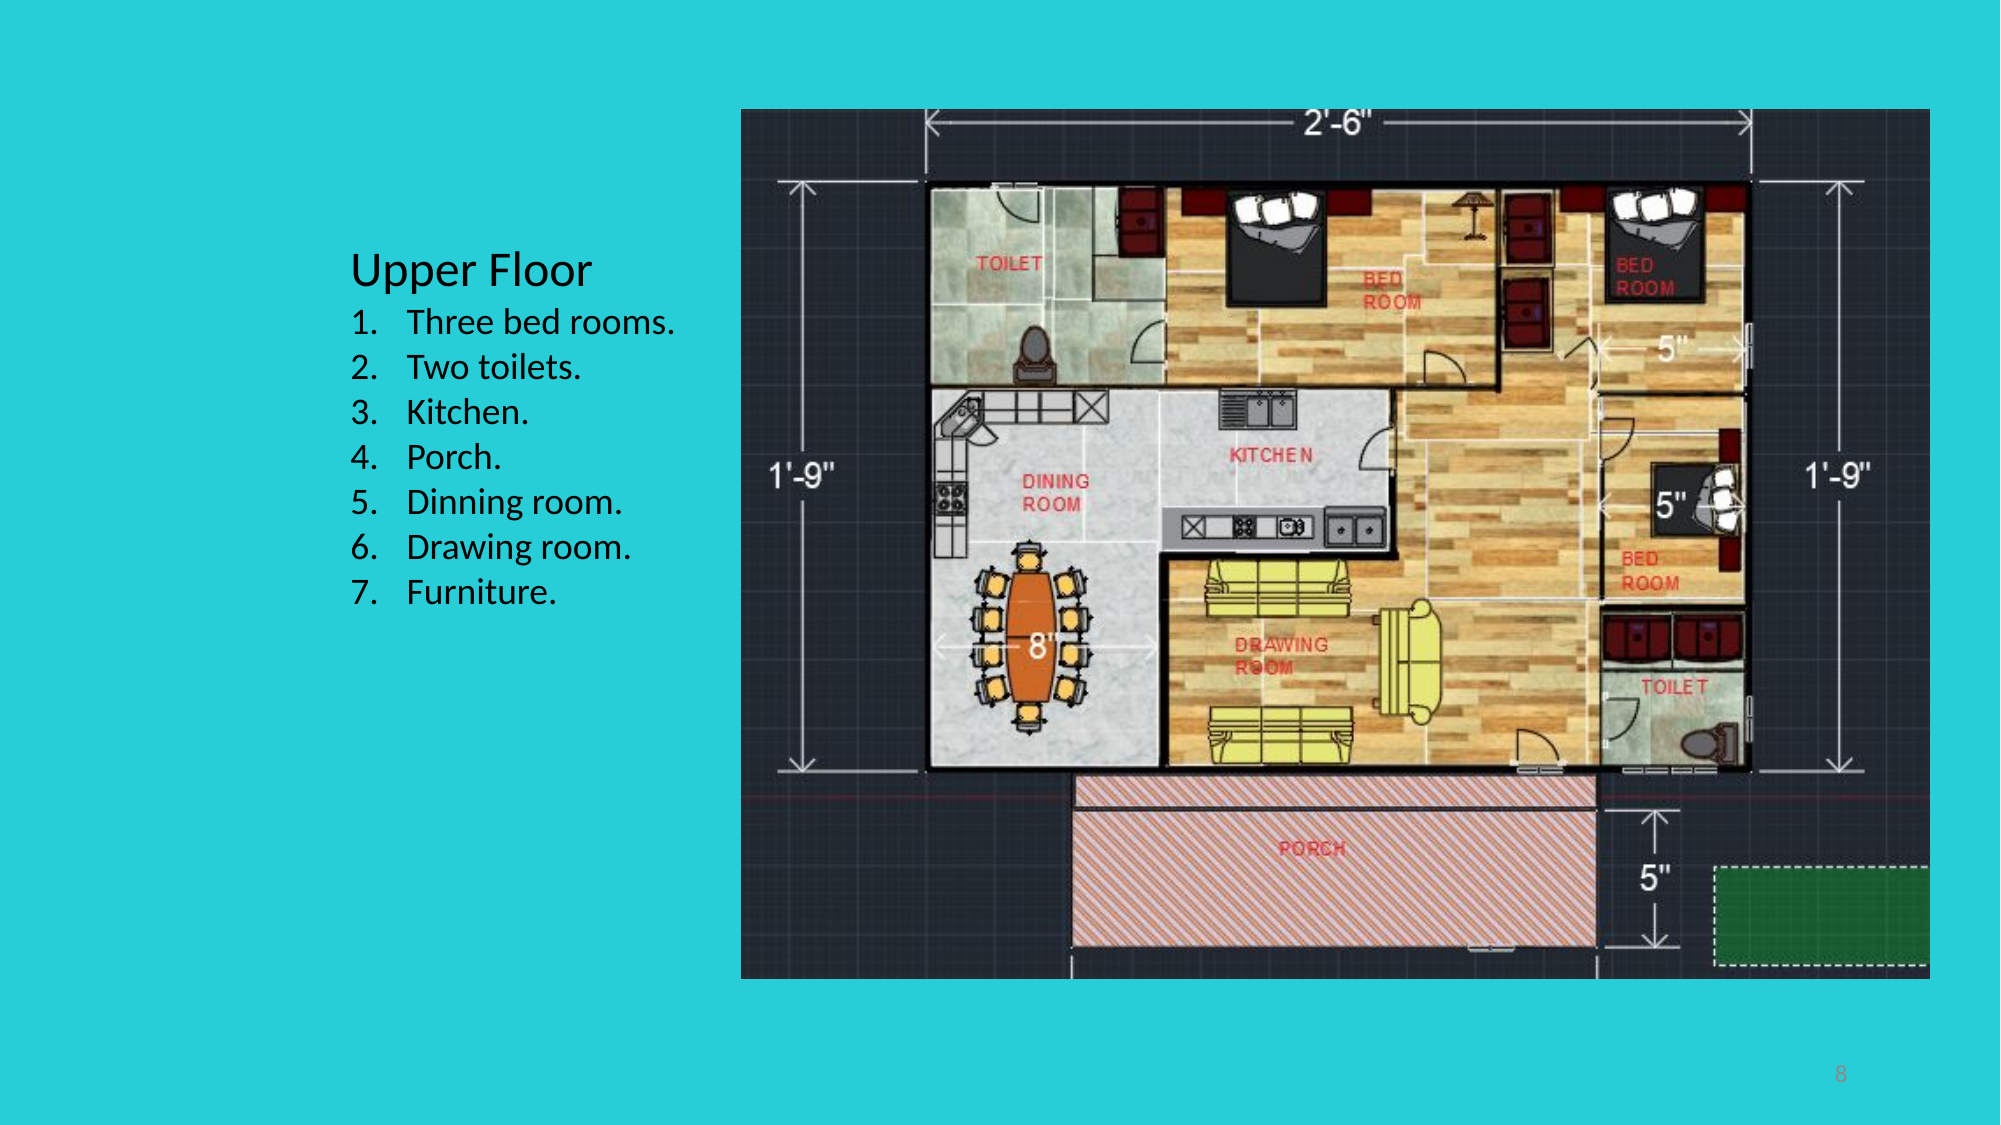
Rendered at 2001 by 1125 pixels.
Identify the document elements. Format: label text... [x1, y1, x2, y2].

picture [741, 109, 1931, 979]
slide_number 8 [1412, 1042, 1863, 1103]
text_box Upper Floor Three bed rooms. Two toilets. Kitchen. Porch. Dinning room. Drawing room. Furniture. [335, 229, 741, 754]
